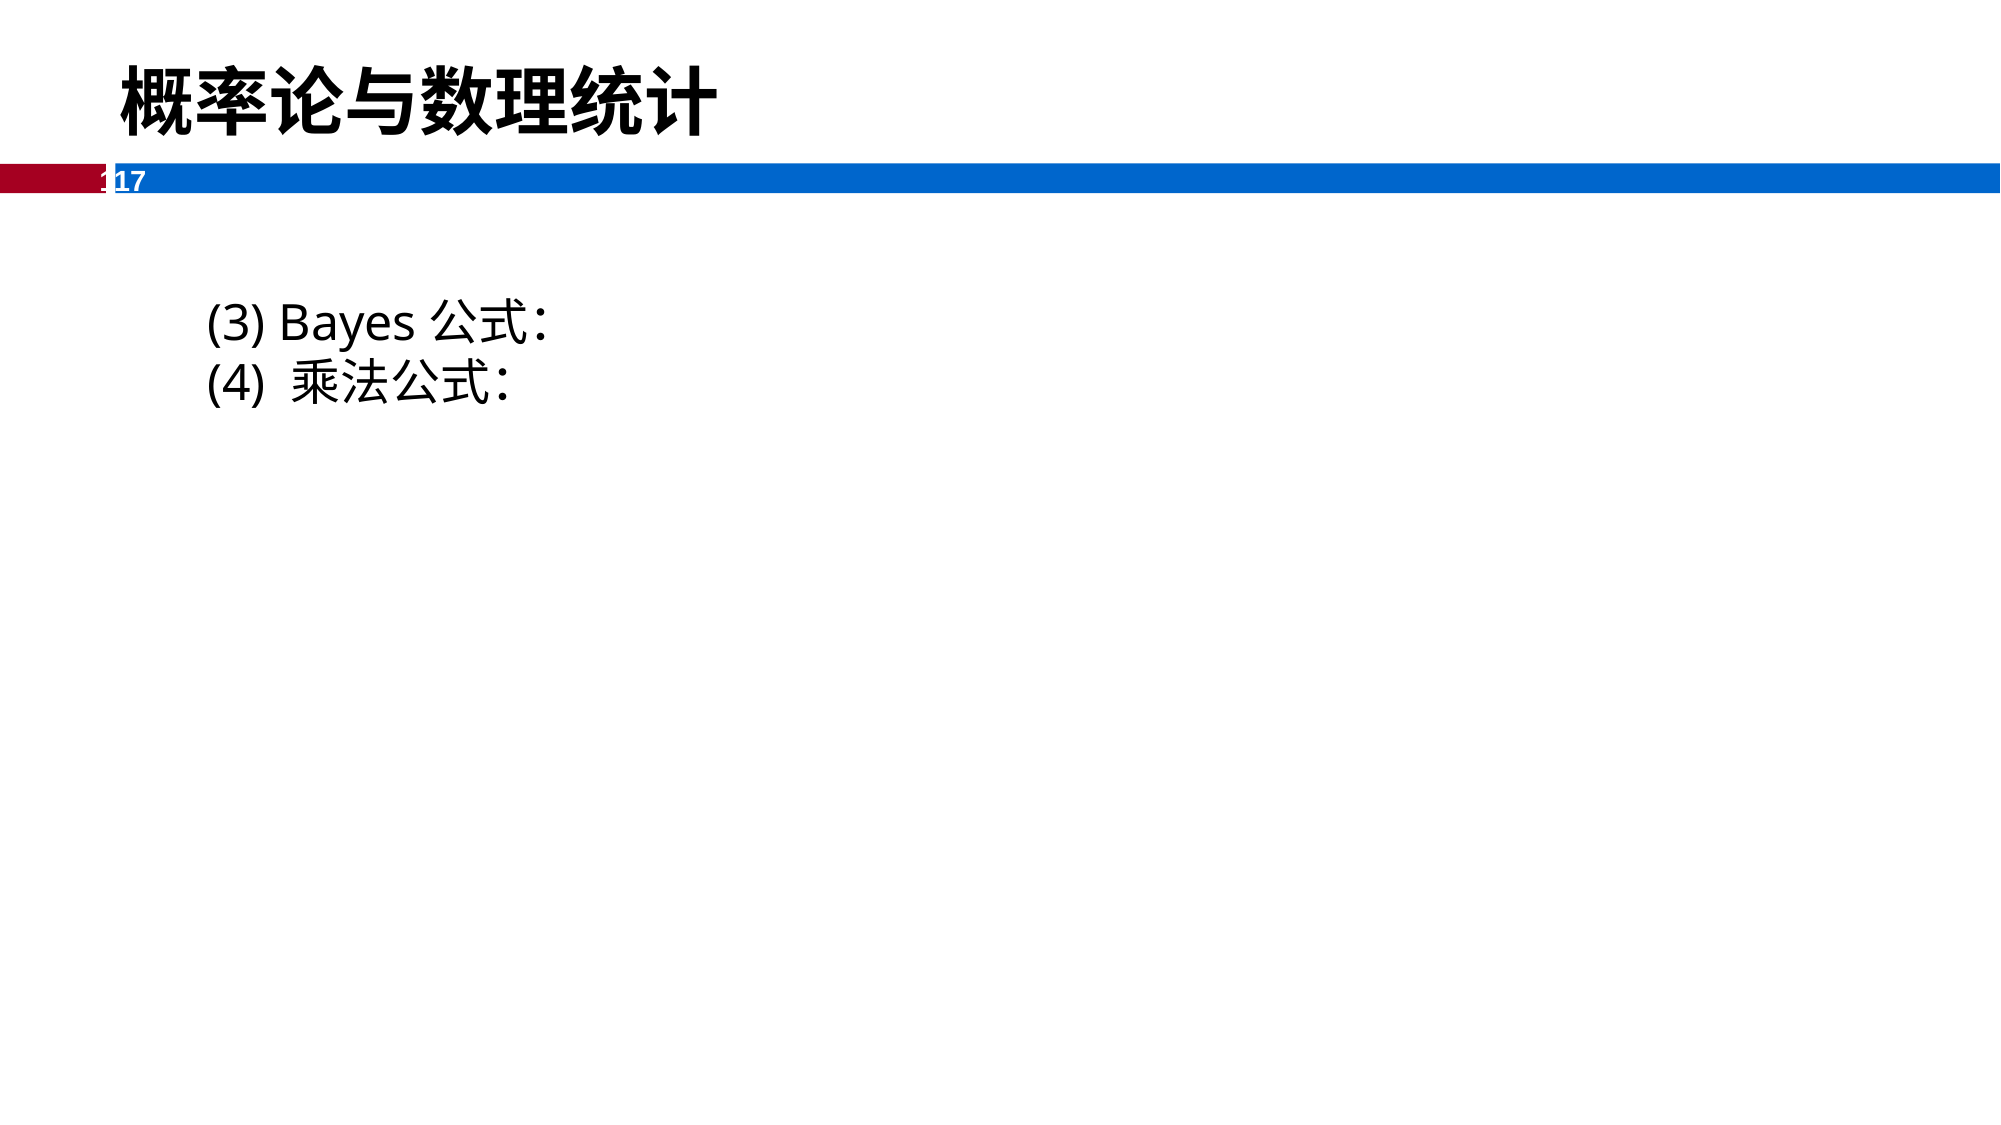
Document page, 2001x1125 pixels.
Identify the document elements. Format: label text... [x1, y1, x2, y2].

text_box 概率论与数理统计 [104, 46, 1269, 244]
